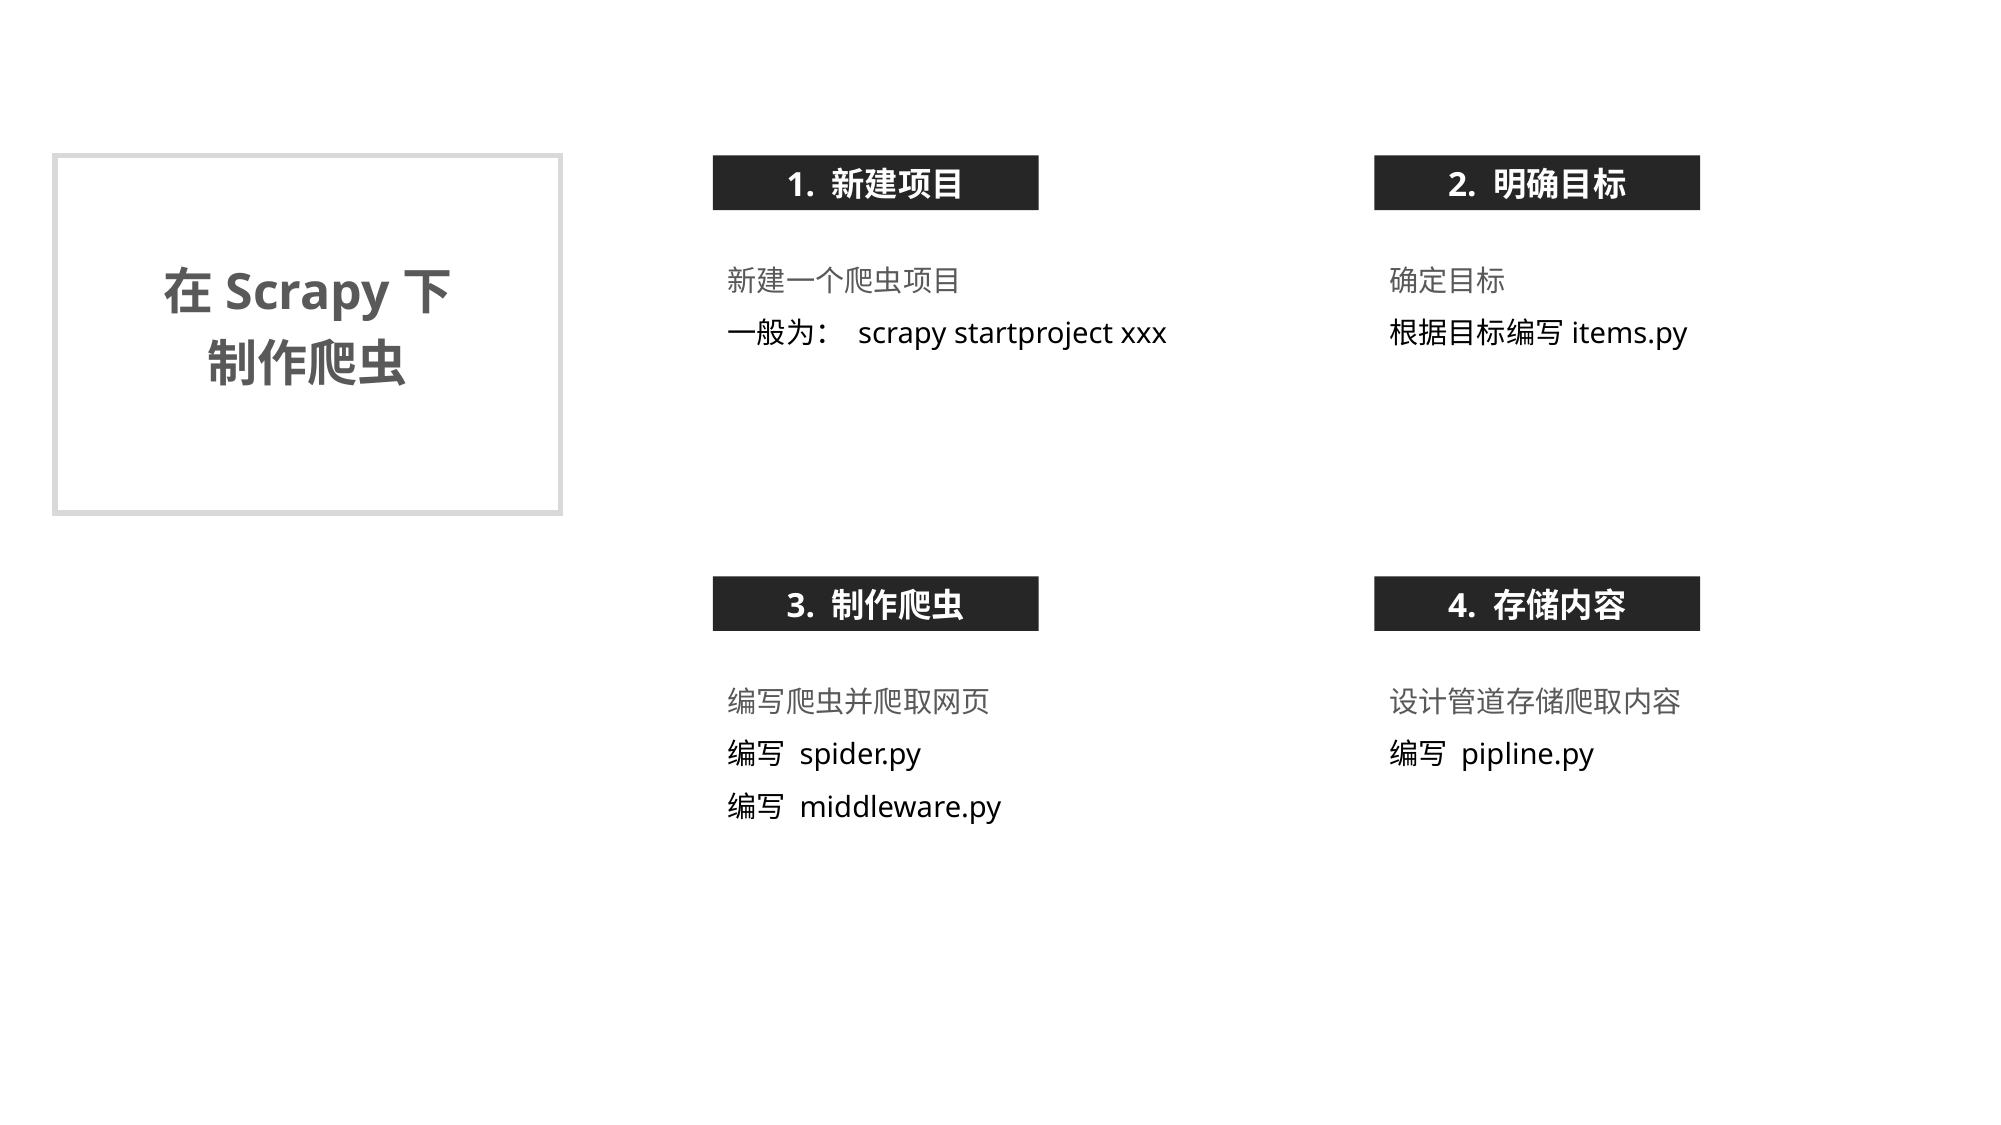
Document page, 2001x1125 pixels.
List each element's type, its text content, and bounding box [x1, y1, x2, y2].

text_box 新建一个爬虫项目 一般为： scrapy startproject xxx [712, 237, 1253, 358]
text_box 1. 新建项目 [712, 155, 1039, 211]
text_box 3. 制作爬虫 [712, 576, 1039, 631]
text_box 在Scrapy下 制作爬虫 [54, 154, 562, 514]
text_box 编写爬虫并爬取网页 编写 spider.py 编写 middleware.py [712, 658, 1253, 831]
text_box 确定目标 根据目标编写items.py [1374, 237, 1909, 358]
text_box 设计管道存储爬取内容 编写 pipline.py [1374, 658, 1909, 778]
text_box 2. 明确目标 [1374, 155, 1701, 211]
text_box 4. 存储内容 [1374, 576, 1701, 631]
